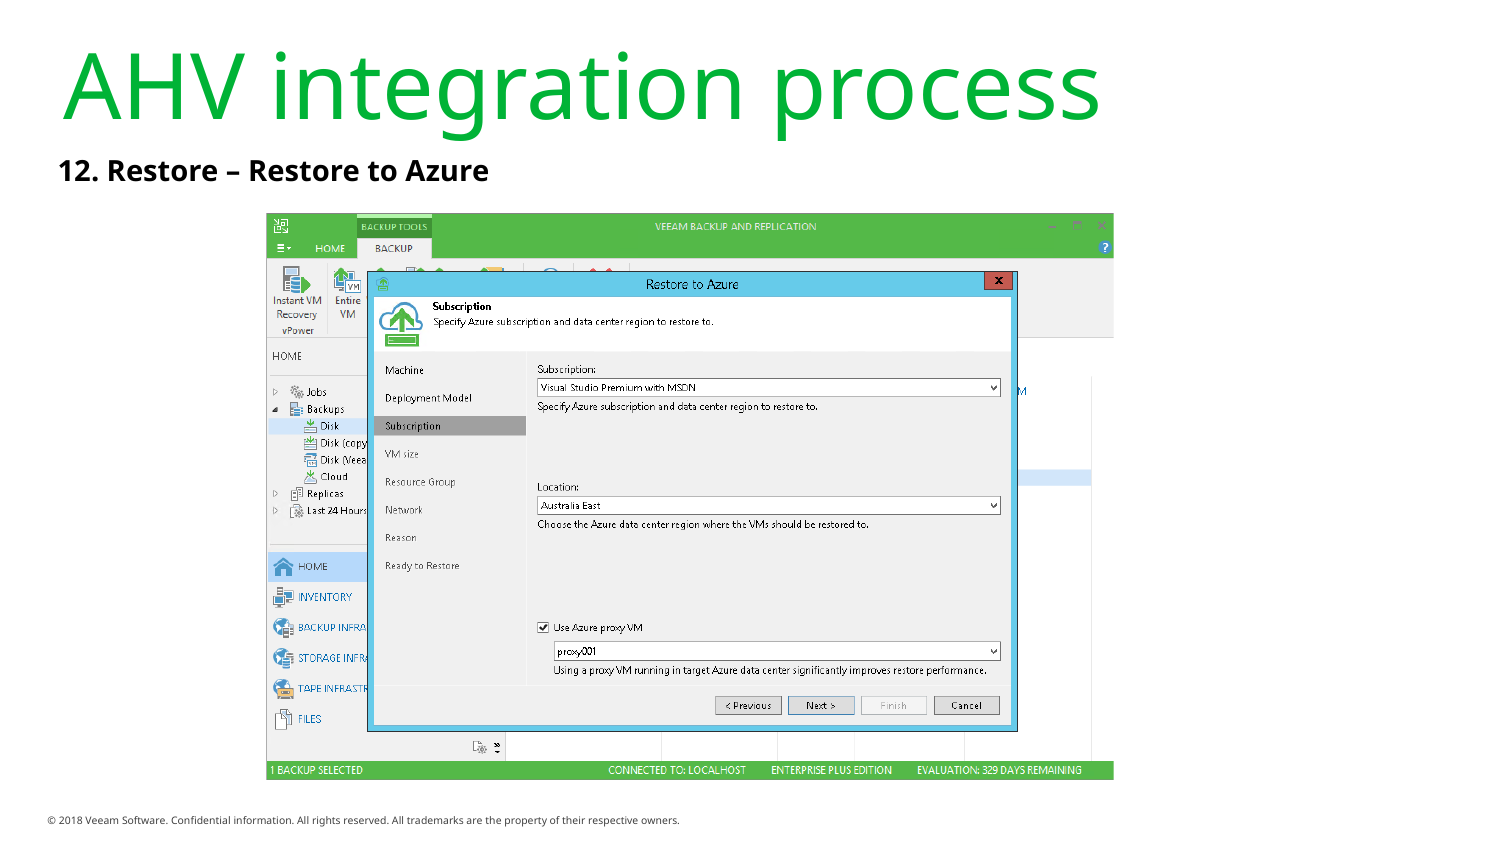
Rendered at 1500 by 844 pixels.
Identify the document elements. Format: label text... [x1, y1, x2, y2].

title AHV integration process [63, 28, 1436, 140]
text_box 12. Restore – Restore to Azure [42, 144, 1436, 195]
picture [266, 212, 1114, 780]
